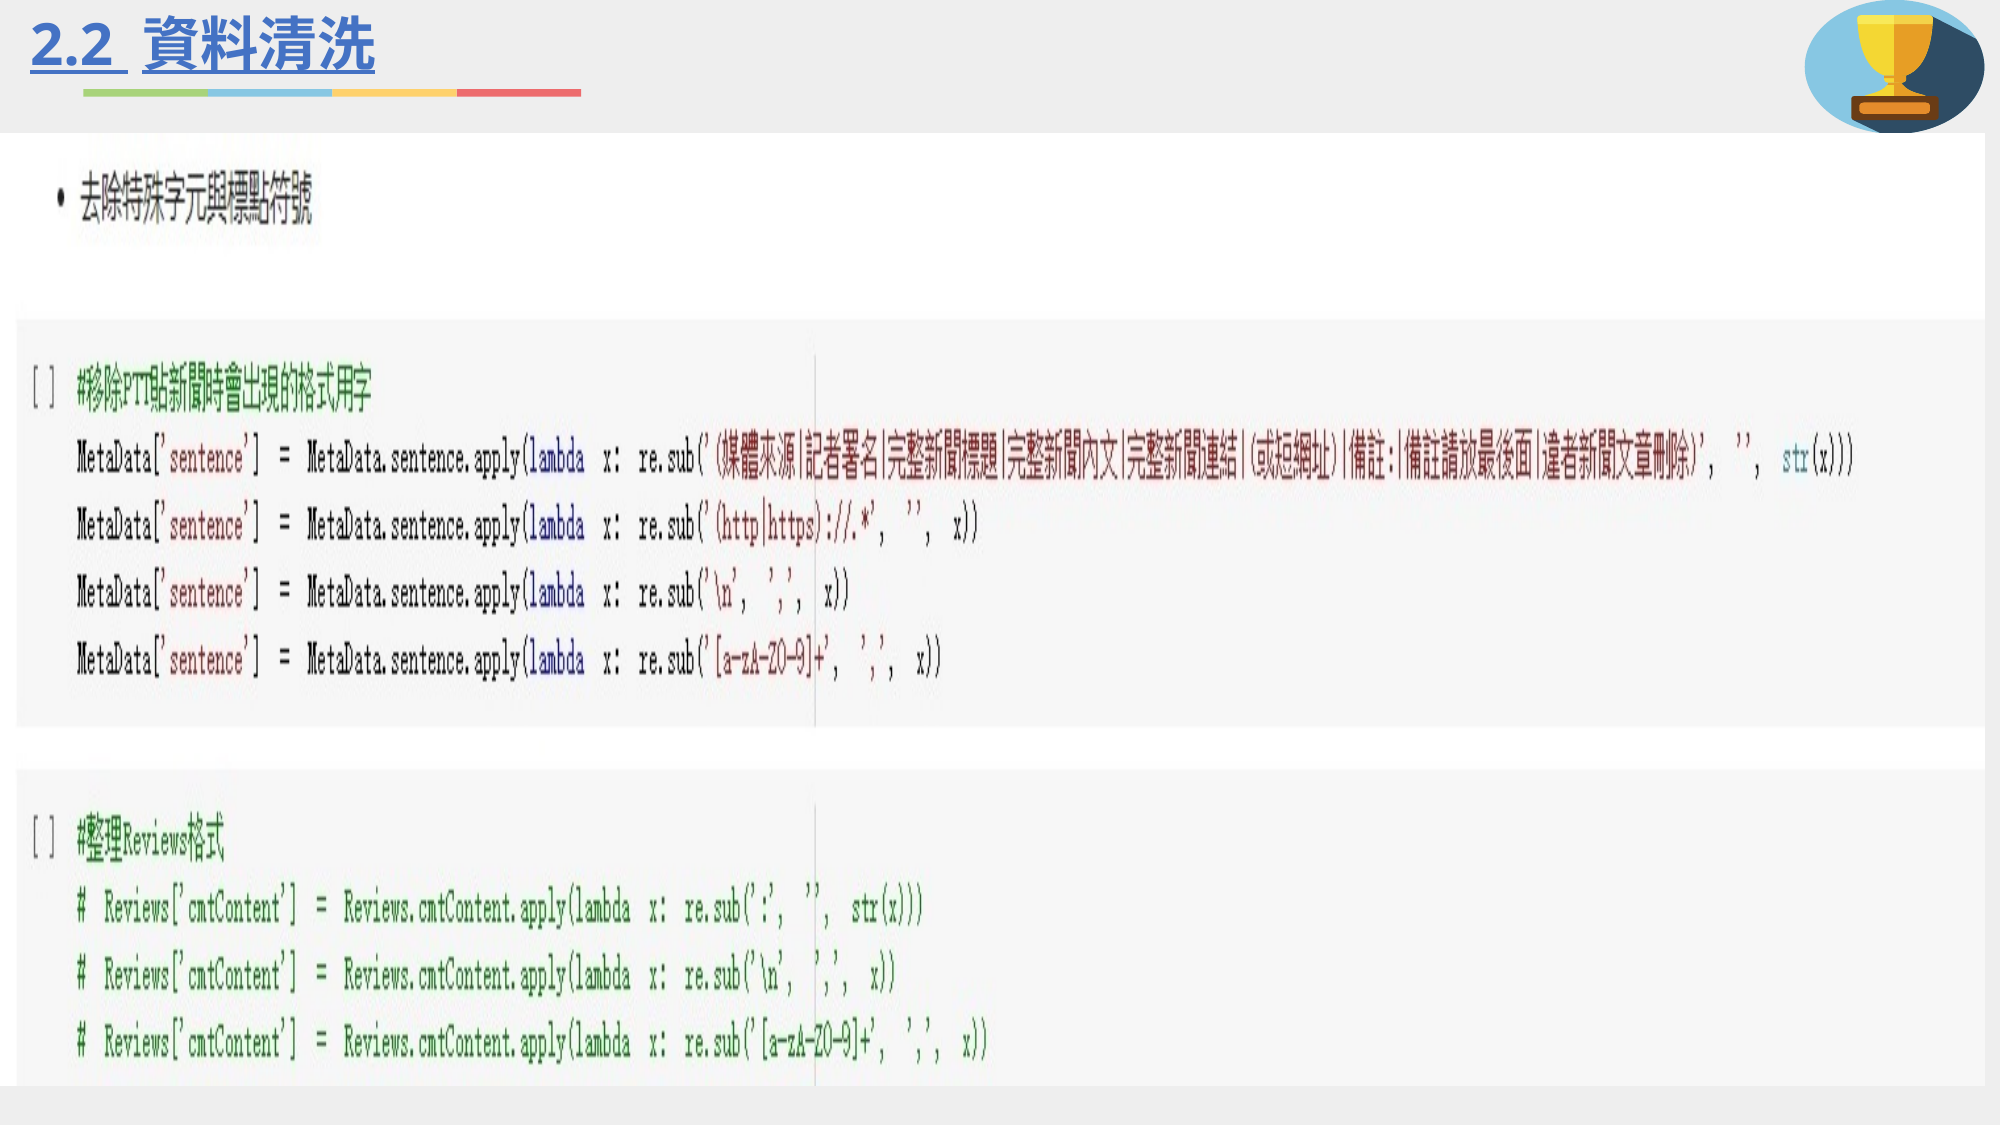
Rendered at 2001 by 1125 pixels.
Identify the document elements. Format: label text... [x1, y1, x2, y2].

picture [0, 133, 1985, 1086]
text_box 2.2 資料清洗 [15, 0, 991, 85]
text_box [1804, 0, 1985, 133]
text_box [83, 89, 582, 97]
